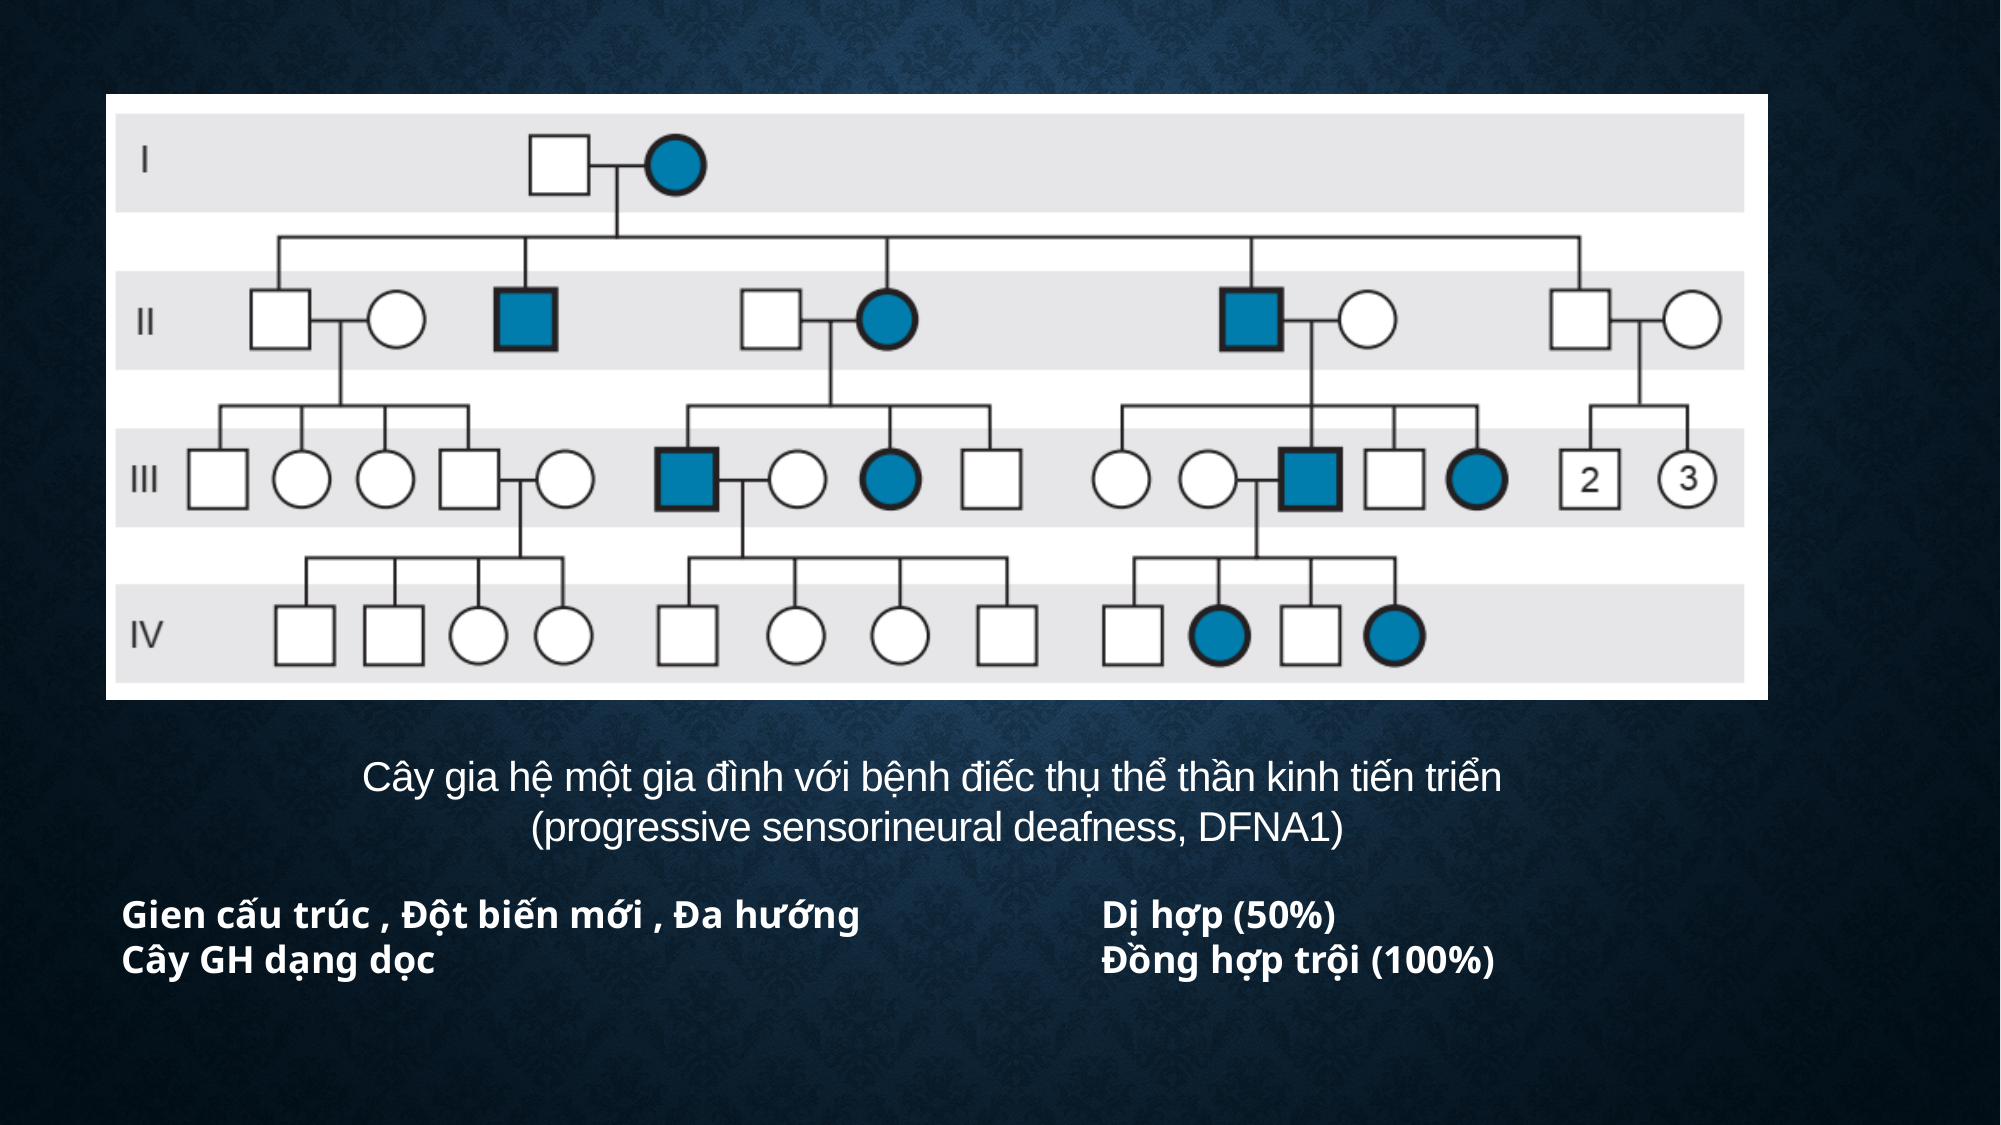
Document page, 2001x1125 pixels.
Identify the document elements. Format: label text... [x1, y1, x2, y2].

text_box Dị hợp (50%) Đồng hợp trội (100%) [1086, 884, 2000, 989]
picture [106, 93, 1769, 700]
text_box Cây gia hệ một gia đình với bệnh điếc thụ thể thần kinh tiến triển (progressive sensorineural deafness, DFNA1) [169, 742, 1706, 857]
text_box Gien cấu trúc , Đột biến mới , Đa hướng Cây GH dạng dọc [106, 884, 1086, 989]
